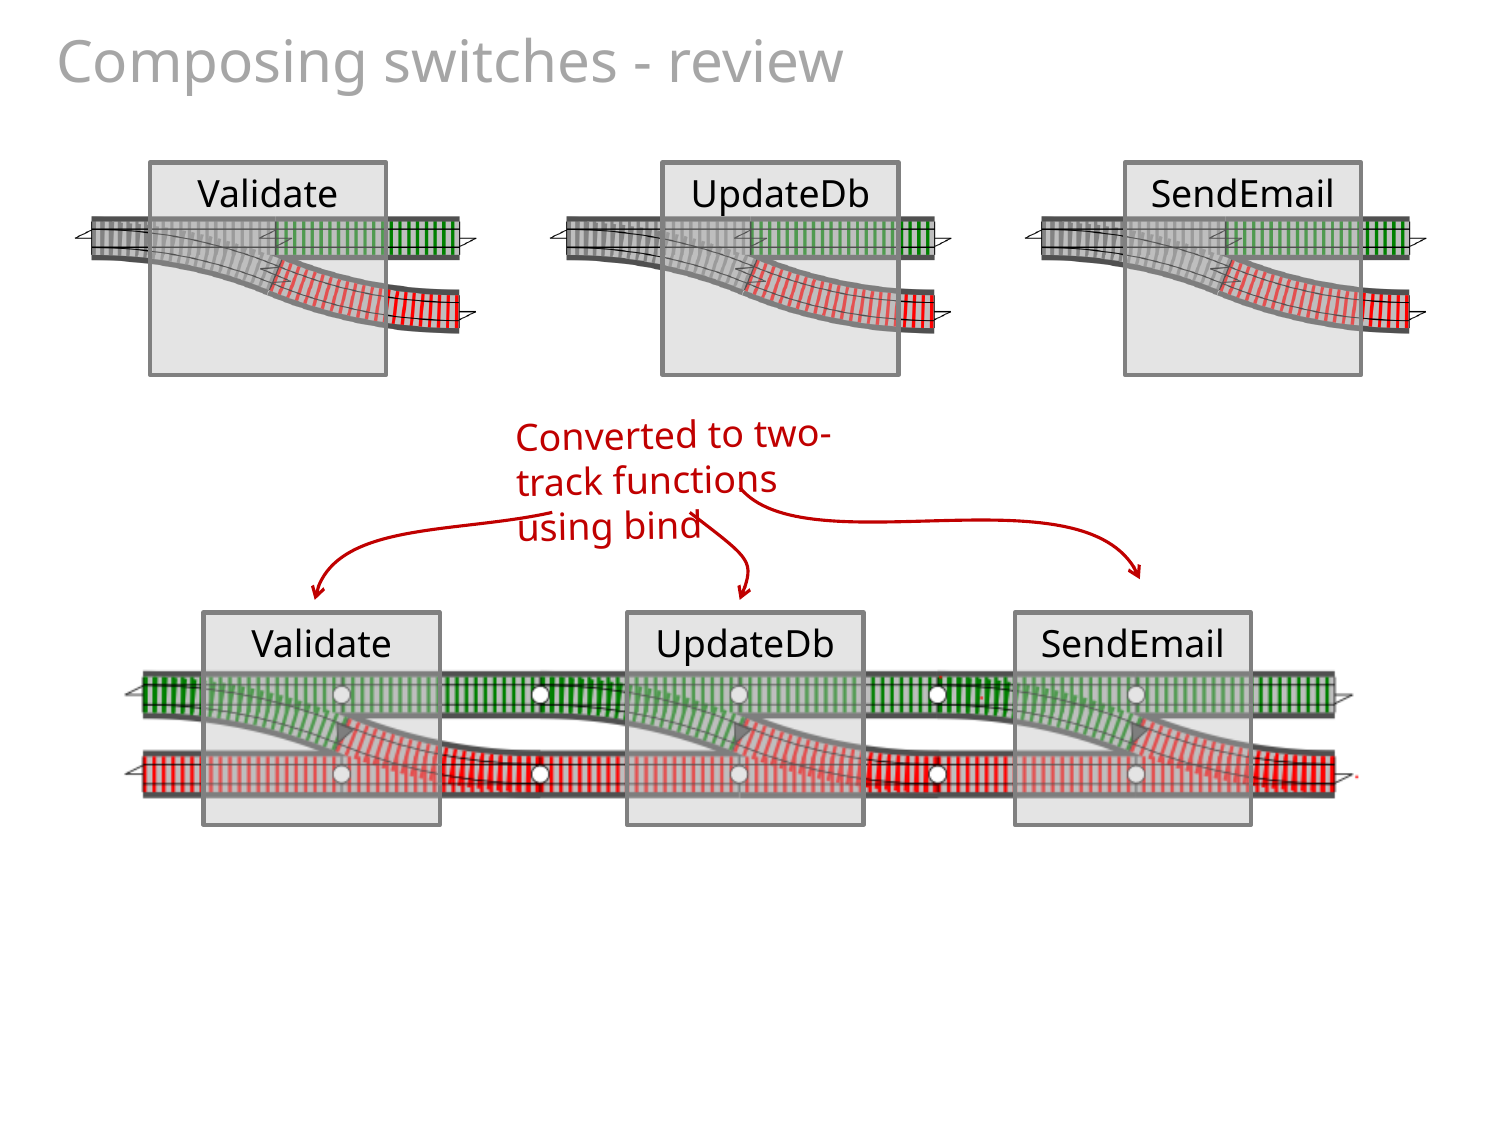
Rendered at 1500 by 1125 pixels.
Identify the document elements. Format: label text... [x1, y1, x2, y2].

text_box SendEmail [1123, 160, 1363, 195]
text_box SendEmail [1013, 610, 1253, 635]
text_box UpdateDb [660, 160, 901, 195]
text_box Validate [148, 160, 388, 195]
text_box UpdateDb [625, 610, 866, 635]
text_box Validate [201, 610, 442, 635]
picture [87, 637, 1393, 863]
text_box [314, 403, 1140, 601]
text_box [62, 197, 1451, 374]
title Composing switches - review [41, 19, 1459, 100]
